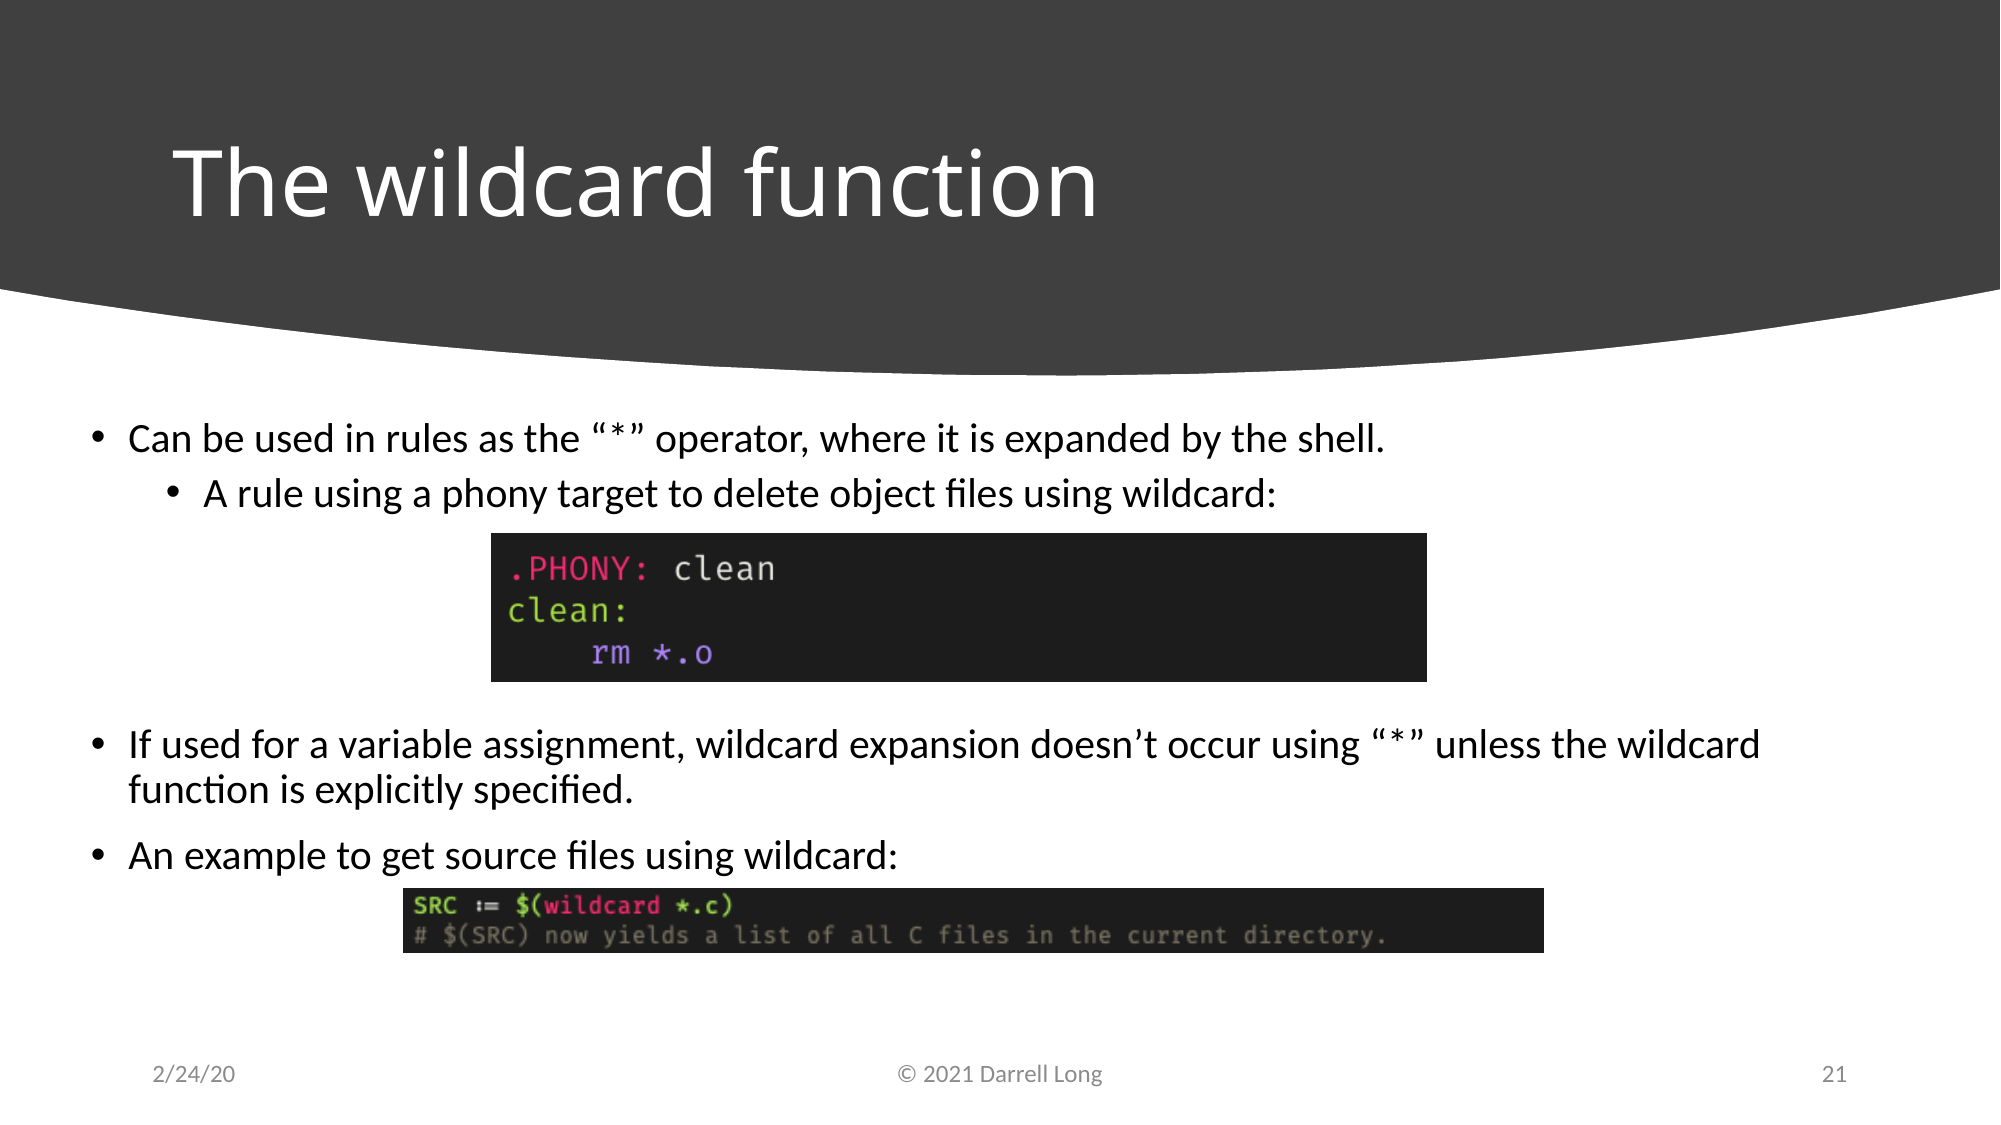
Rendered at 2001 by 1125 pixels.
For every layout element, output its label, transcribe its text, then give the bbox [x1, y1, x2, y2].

title The wildcard function [157, 81, 1843, 292]
list Can be used in rules as the “*” operator, where it is expanded by the shell. A rule using a phony target to delete object files using wildcard: If used for a variable assignment, wildcard expansion doesn’t occur using “*” unless the wildcard function is explicitly specified. An example to get source files using wildcard: [75, 408, 1843, 1021]
slide_number 21 [1412, 1042, 1863, 1103]
text_box [0, 0, 2000, 375]
picture [491, 533, 1427, 682]
footer © 2021 Darrell Long [662, 1042, 1338, 1103]
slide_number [137, 1042, 588, 1103]
picture [403, 888, 1544, 953]
text_box [0, 289, 2000, 1125]
